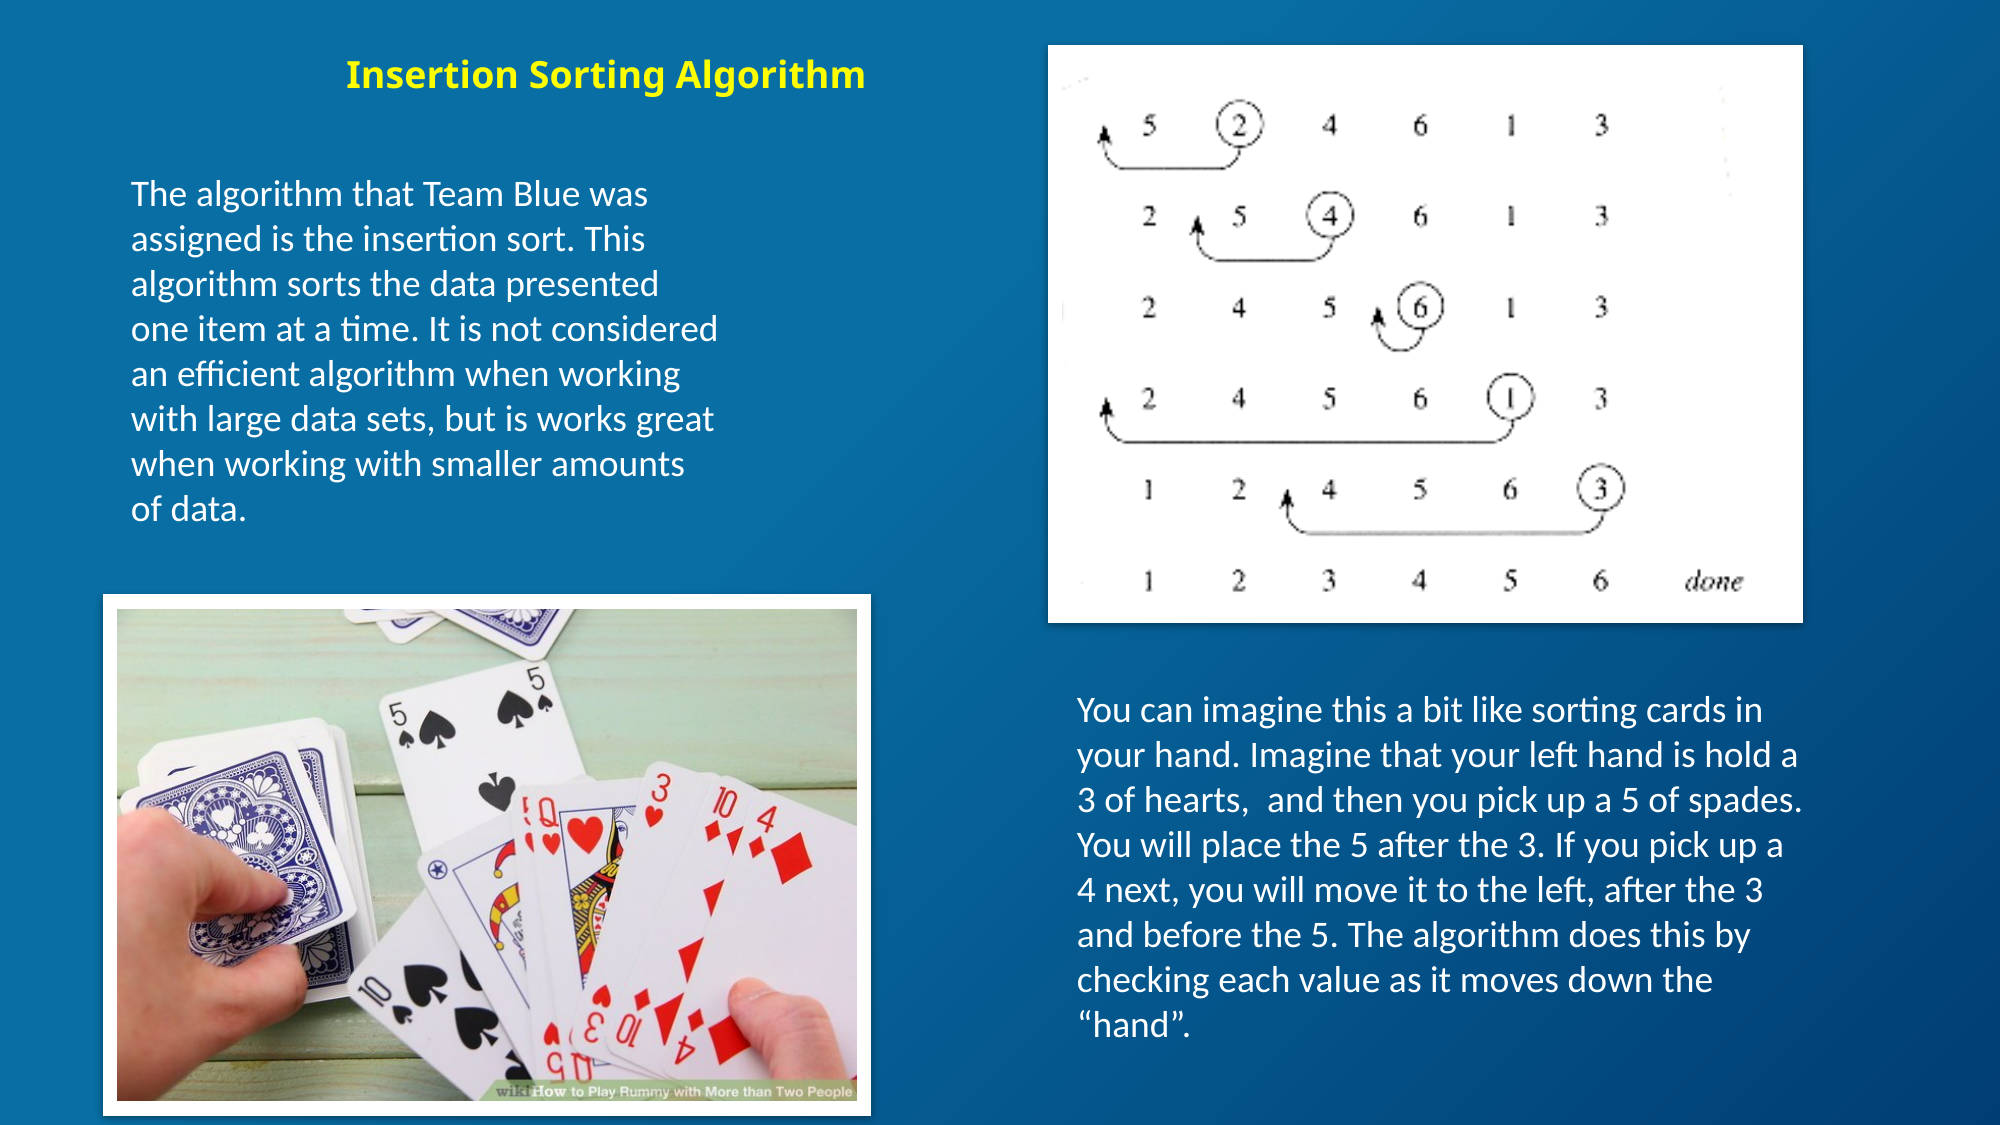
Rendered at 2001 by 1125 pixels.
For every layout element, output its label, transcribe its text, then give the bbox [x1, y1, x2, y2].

picture [1062, 59, 1788, 609]
text_box Insertion Sorting Algorithm [331, 43, 882, 149]
text_box You can imagine this a bit like sorting cards in your hand. Imagine that your left hand is hold a 3 of hearts, and then you pick up a 5 of spades. You will place the 5 after the 3. If you pick up a 4 next, you will move it to the left, after the 3 and before the 5. The algorithm does this by checking each value as it moves down the “hand”. [1062, 677, 1820, 1098]
text_box The algorithm that Team Blue was assigned is the insertion sort. This algorithm sorts the data presented one item at a time. It is not considered an efficient algorithm when working with large data sets, but is works great when working with smaller amounts of data. [116, 161, 739, 582]
picture [117, 608, 857, 1102]
